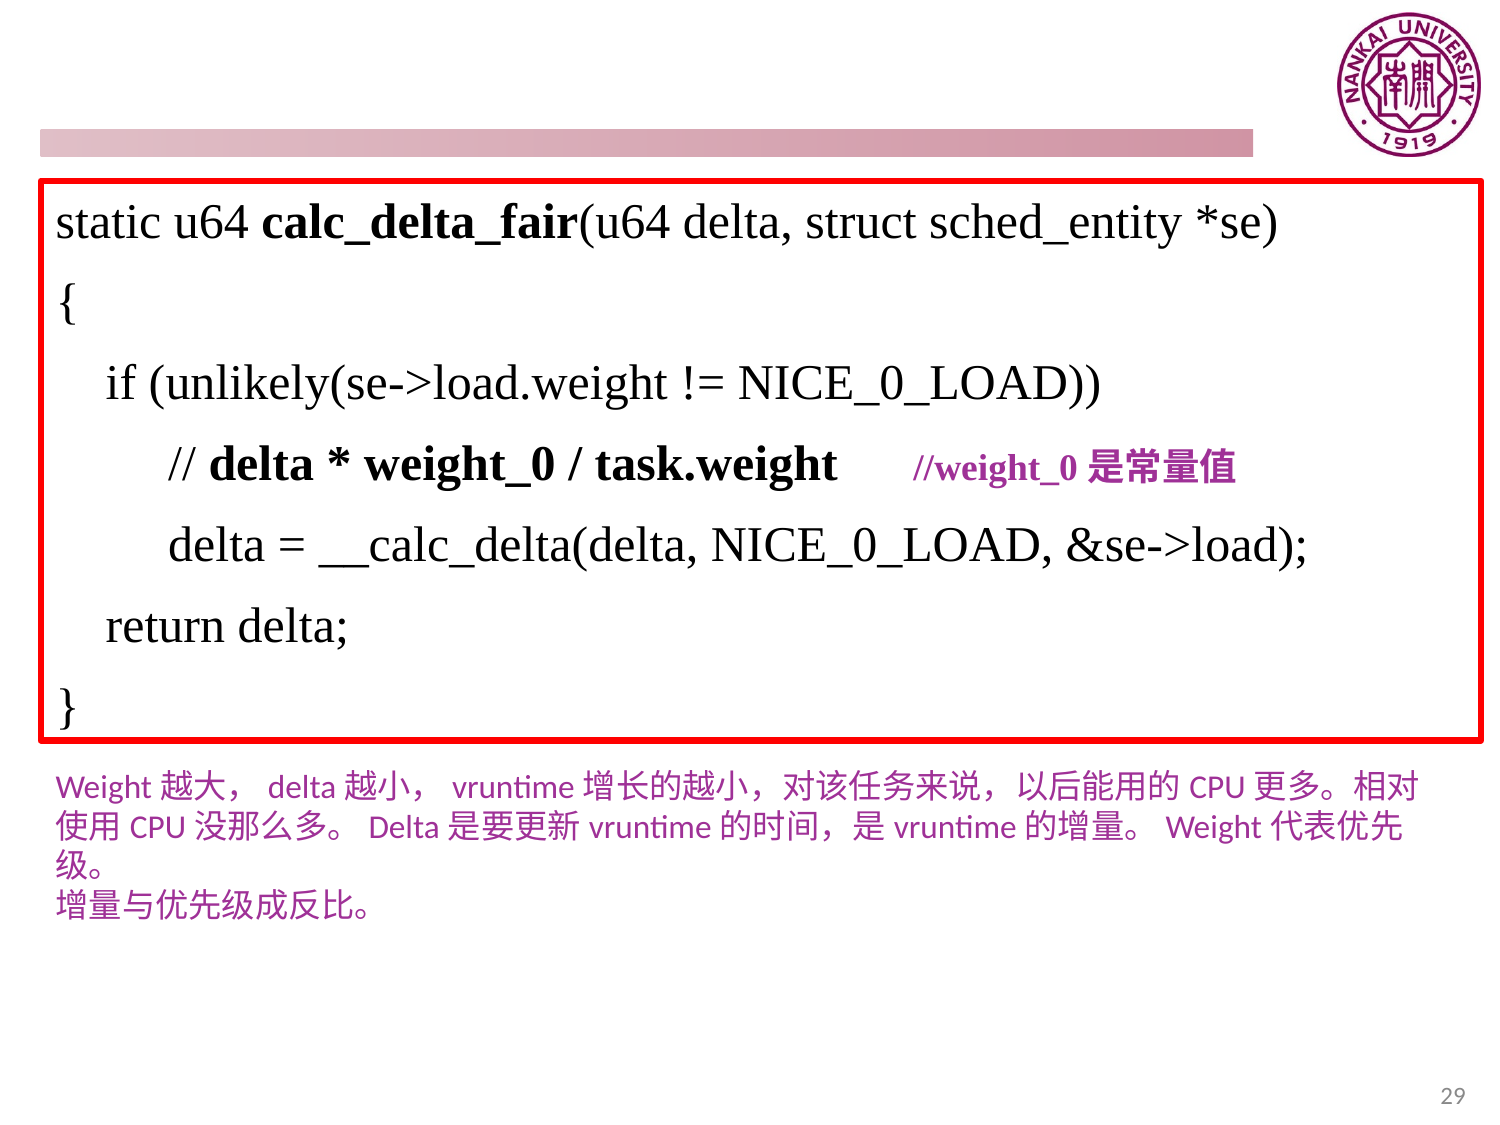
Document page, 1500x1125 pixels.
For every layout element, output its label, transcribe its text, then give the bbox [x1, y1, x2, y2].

slide_number 29 [1143, 1065, 1481, 1125]
picture [1337, 12, 1481, 157]
text_box static u64 calc_delta_fair(u64 delta, struct sched_entity *se) { if (unlikely(se->load.weight != NICE_0_LOAD)) // delta * weight_0 / task.weight //weight_0是常量值 delta = __calc_delta(delta, NICE_0_LOAD, &se->load); return delta; } [40, 180, 1481, 741]
text_box Weight越大，delta越小，vruntime增长的越小，对该任务来说，以后能用的CPU更多。相对使用CPU没那么多。Delta是要更新vruntime的时间，是vruntime的增量。Weight代表优先级。 增量与优先级成反比。 [40, 757, 1438, 932]
